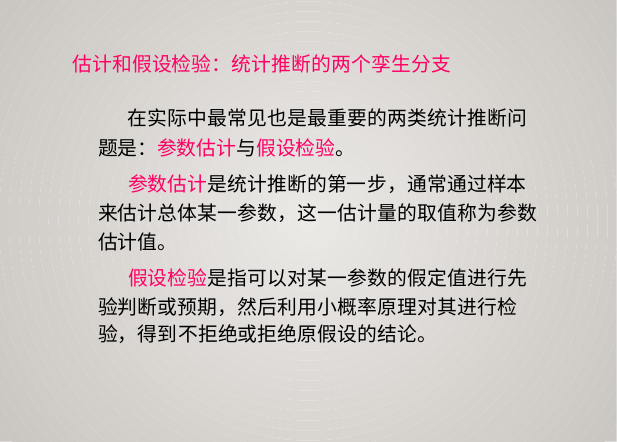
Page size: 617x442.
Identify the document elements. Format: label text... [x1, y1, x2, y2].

text_box 假设检验是指可以对某一参数的假定值进行先 验判断或预期，然后利用小概率原理对其进行检 验，得到不拒绝或拒绝原假设的结论。 [98, 269, 593, 346]
text_box 估计和假设检验：统计推断的两个孪生分支 [72, 55, 531, 76]
text_box 参数估计是统计推断的第一步，通常通过样本 来估计总体某一参数，这一估计量的取值称为参数 估计值。 [98, 175, 604, 254]
text_box 在实际中最常见也是最重要的两类统计推断问 题是：参数估计与假设检验。 [98, 109, 593, 160]
